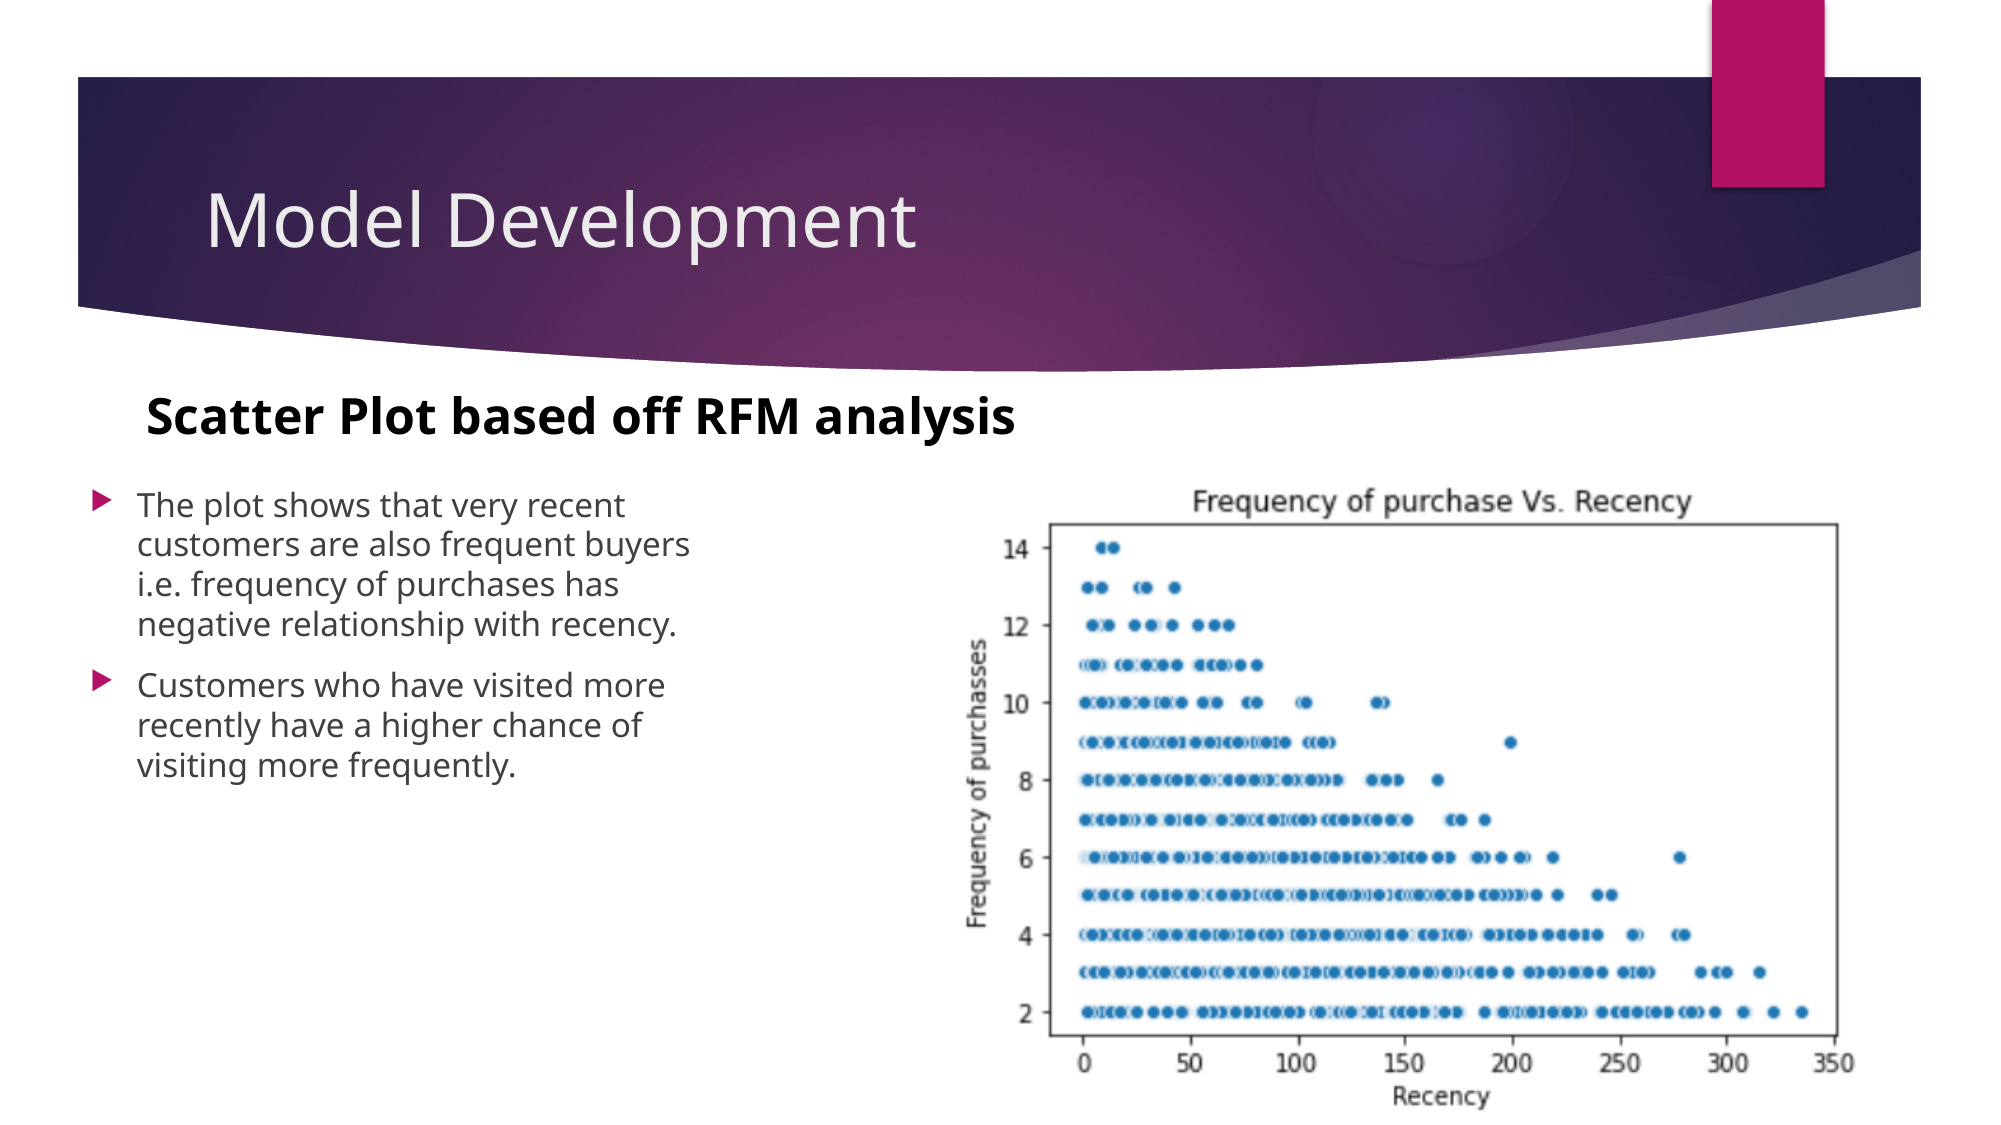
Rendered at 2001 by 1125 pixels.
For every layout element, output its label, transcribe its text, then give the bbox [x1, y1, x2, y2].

picture [953, 472, 1870, 1125]
text_box Scatter Plot based off RFM analysis [130, 356, 1835, 473]
title Model Development [189, 159, 1627, 276]
list The plot shows that very recent customers are also frequent buyers i.e. frequency of purchases has negative relationship with recency. Customers who have visited more recently have a higher chance of visiting more frequently. [0, 476, 725, 1037]
